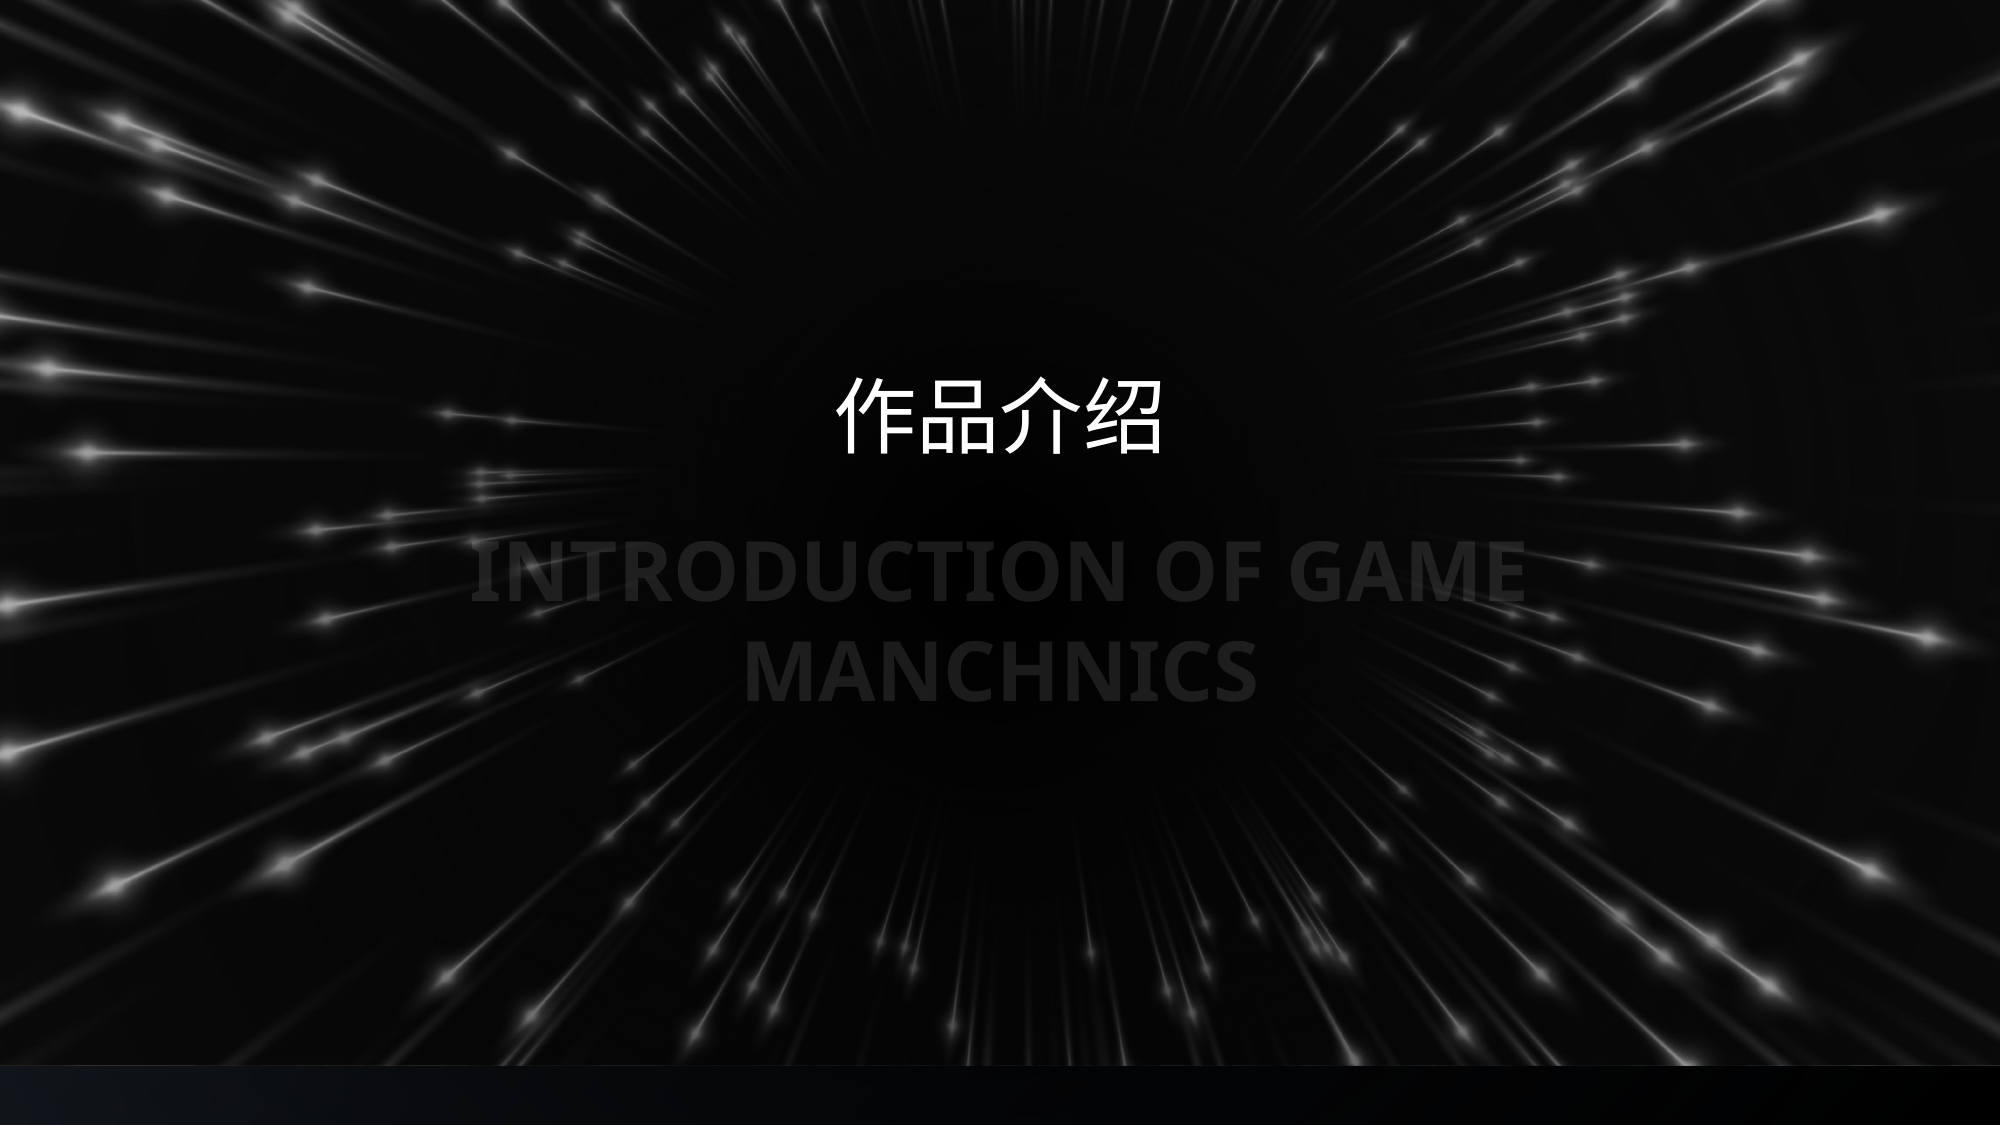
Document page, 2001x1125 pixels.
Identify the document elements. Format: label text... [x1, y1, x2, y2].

text_box 作品介绍 [581, 356, 1419, 472]
text_box Introduction of game manchnics [281, 510, 1719, 726]
